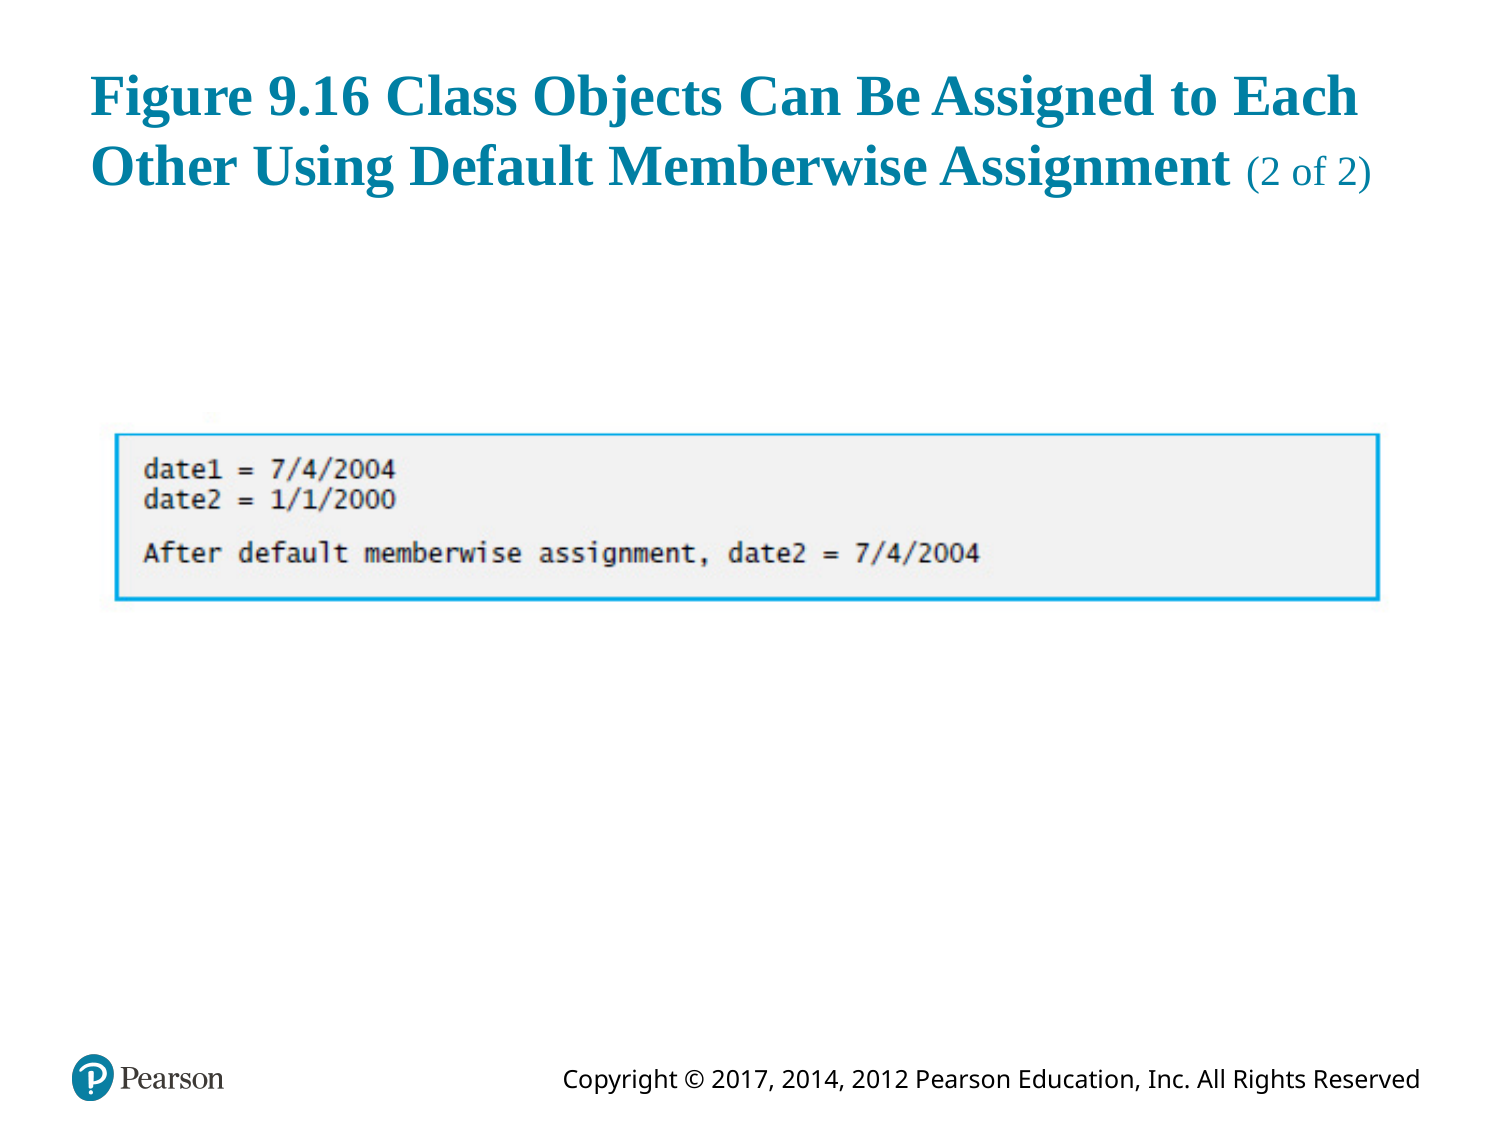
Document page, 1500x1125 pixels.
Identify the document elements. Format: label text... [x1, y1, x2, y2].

picture [83, 411, 1417, 619]
picture [80, 1063, 106, 1088]
title Figure 9.16 Class Objects Can Be Assigned to Each Other Using Default Memberwise Assignment (2 of 2) [75, 37, 1425, 213]
picture [72, 1087, 83, 1101]
picture [98, 1054, 224, 1101]
picture [72, 1054, 88, 1070]
